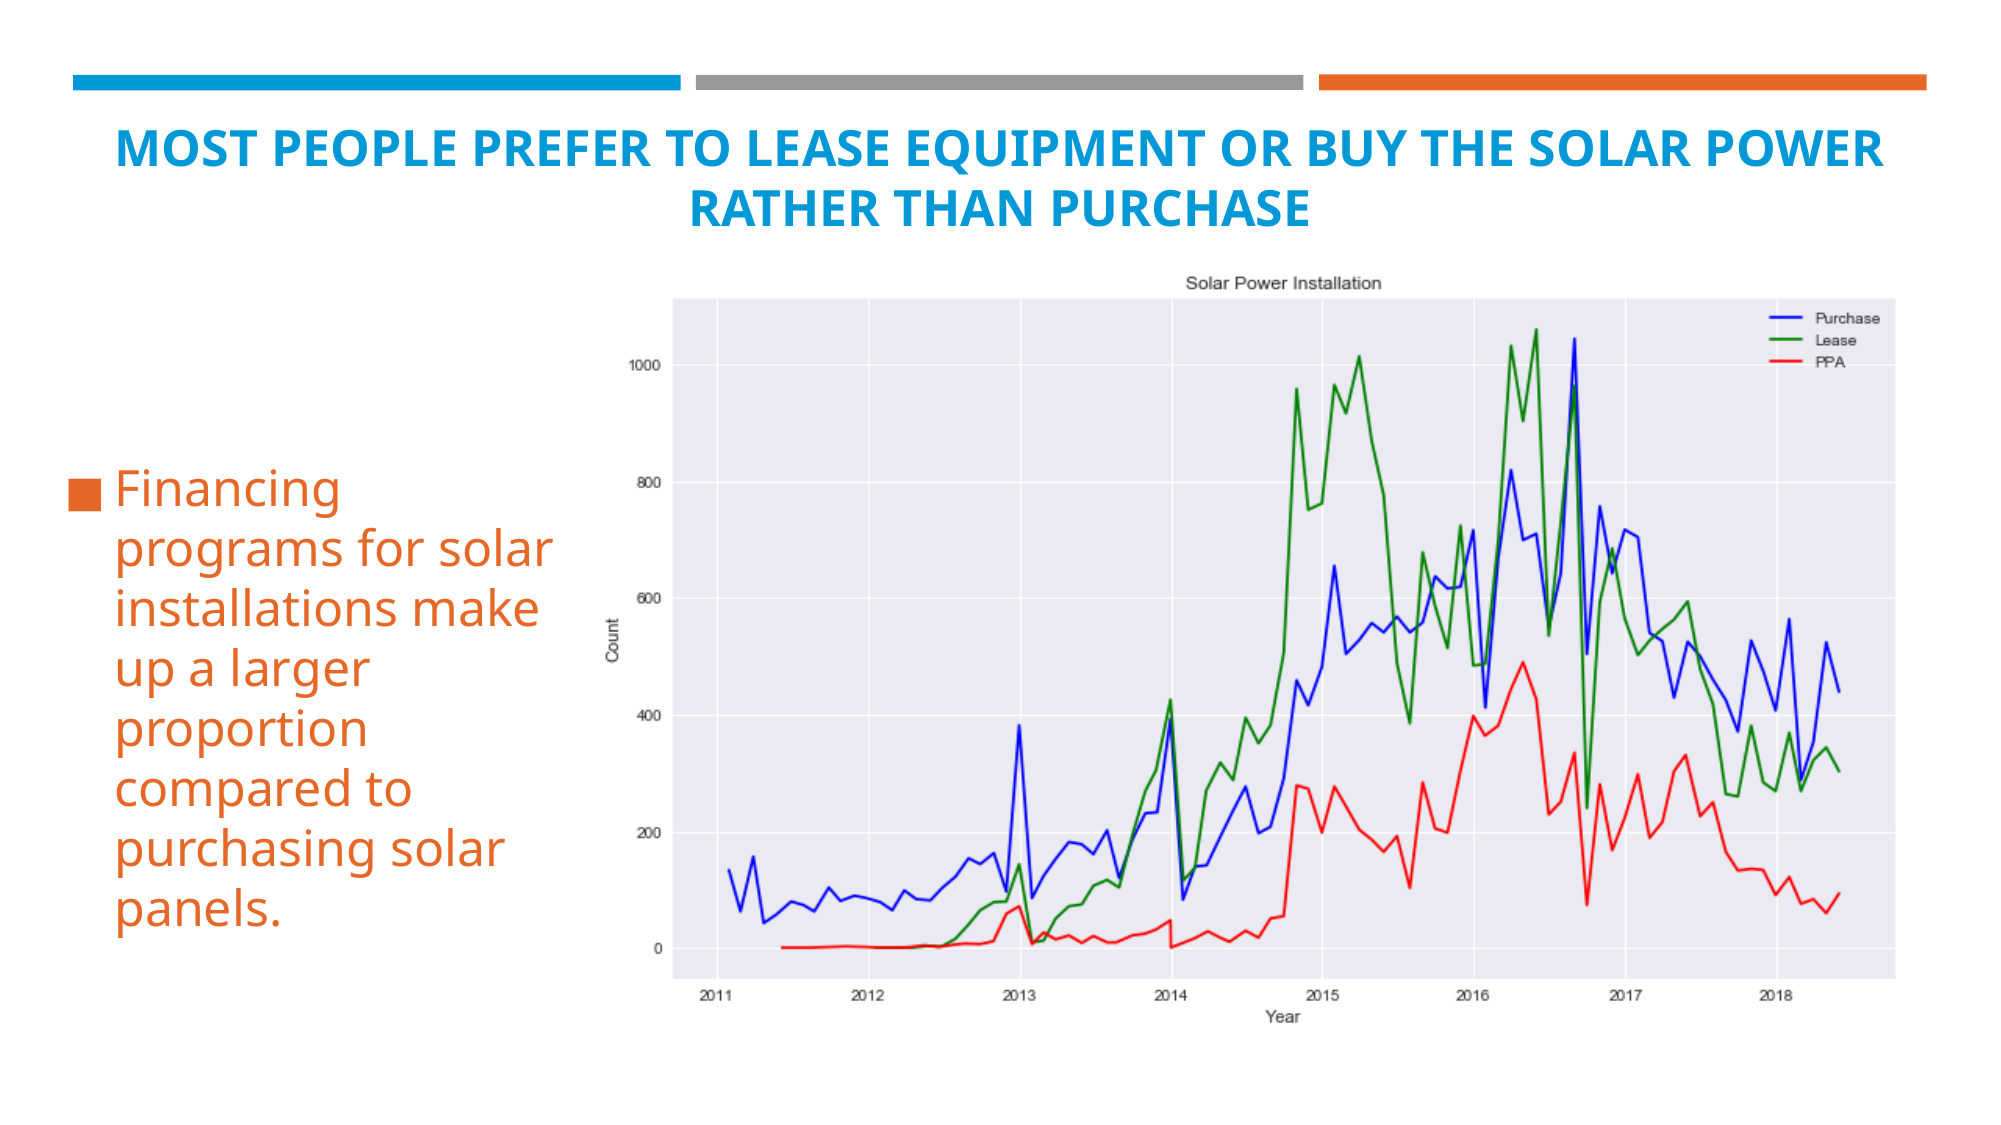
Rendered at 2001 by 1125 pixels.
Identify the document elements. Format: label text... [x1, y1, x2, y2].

text_box Financing programs for solar installations make up a larger proportion compared to purchasing solar panels. [49, 448, 576, 835]
title MOST PEOPLE PREFER TO LEASE EQUIPMENT OR BUY THE SOLAR POWER RATHER THAN PURCHASE [95, 136, 1905, 244]
picture [594, 265, 1905, 1037]
